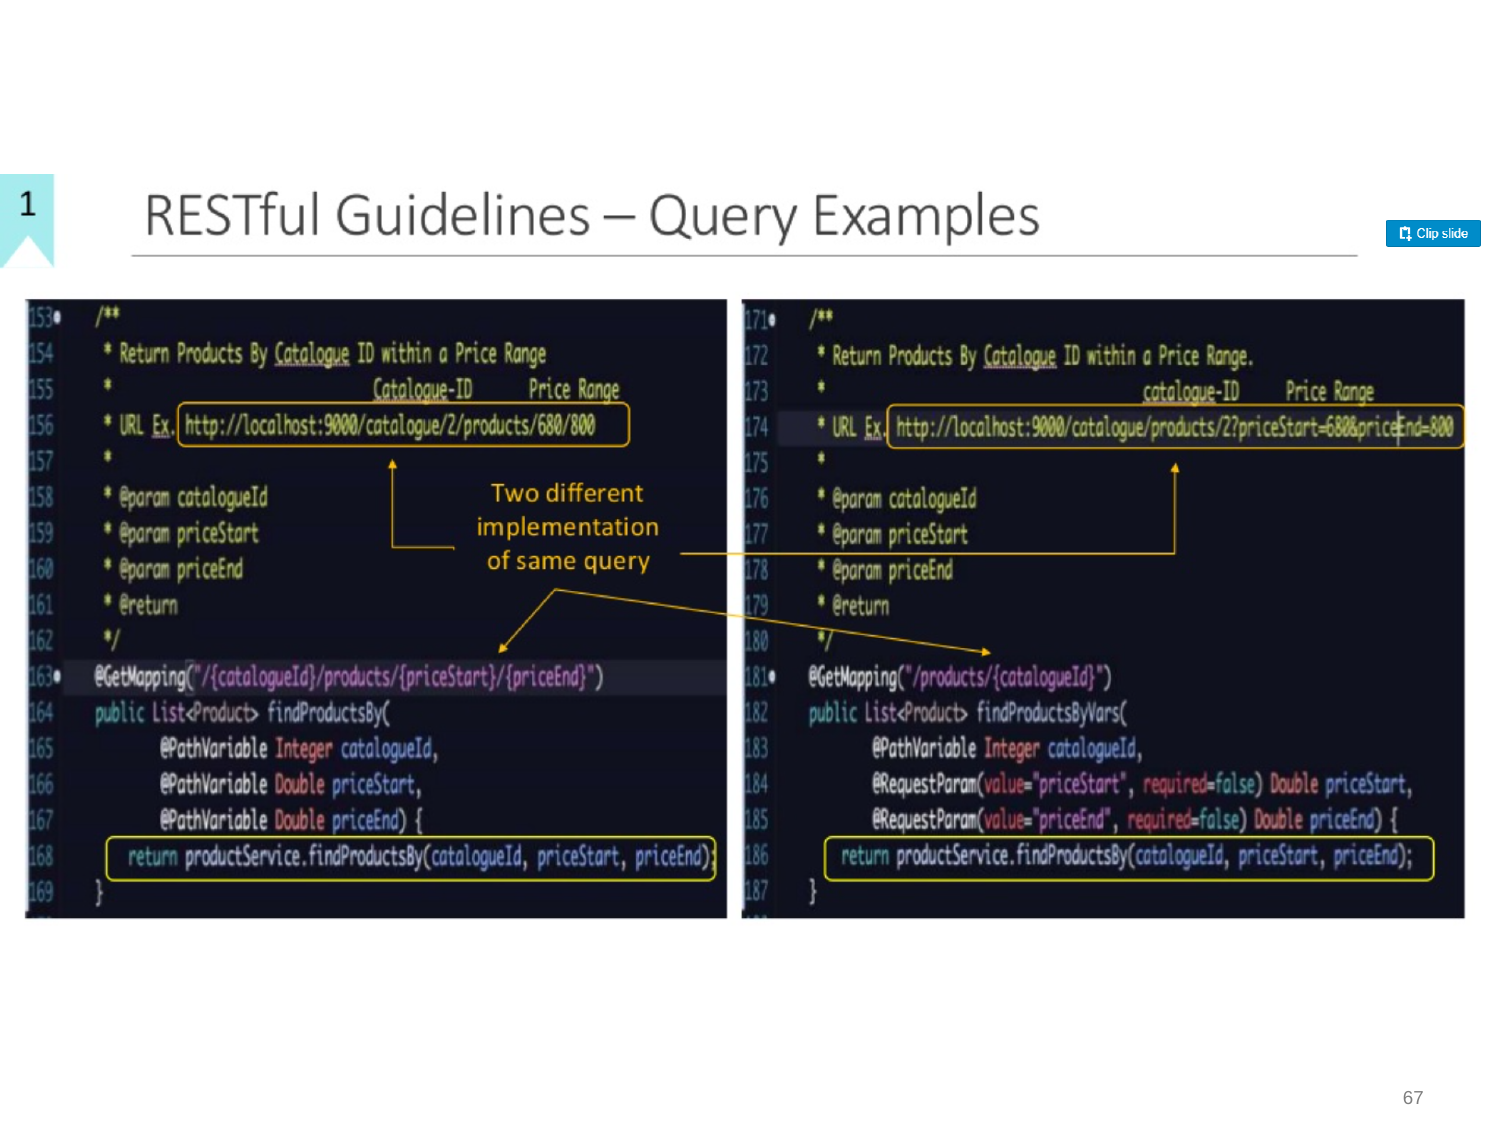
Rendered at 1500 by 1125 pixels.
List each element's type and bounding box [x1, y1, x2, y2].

picture [0, 174, 1500, 938]
